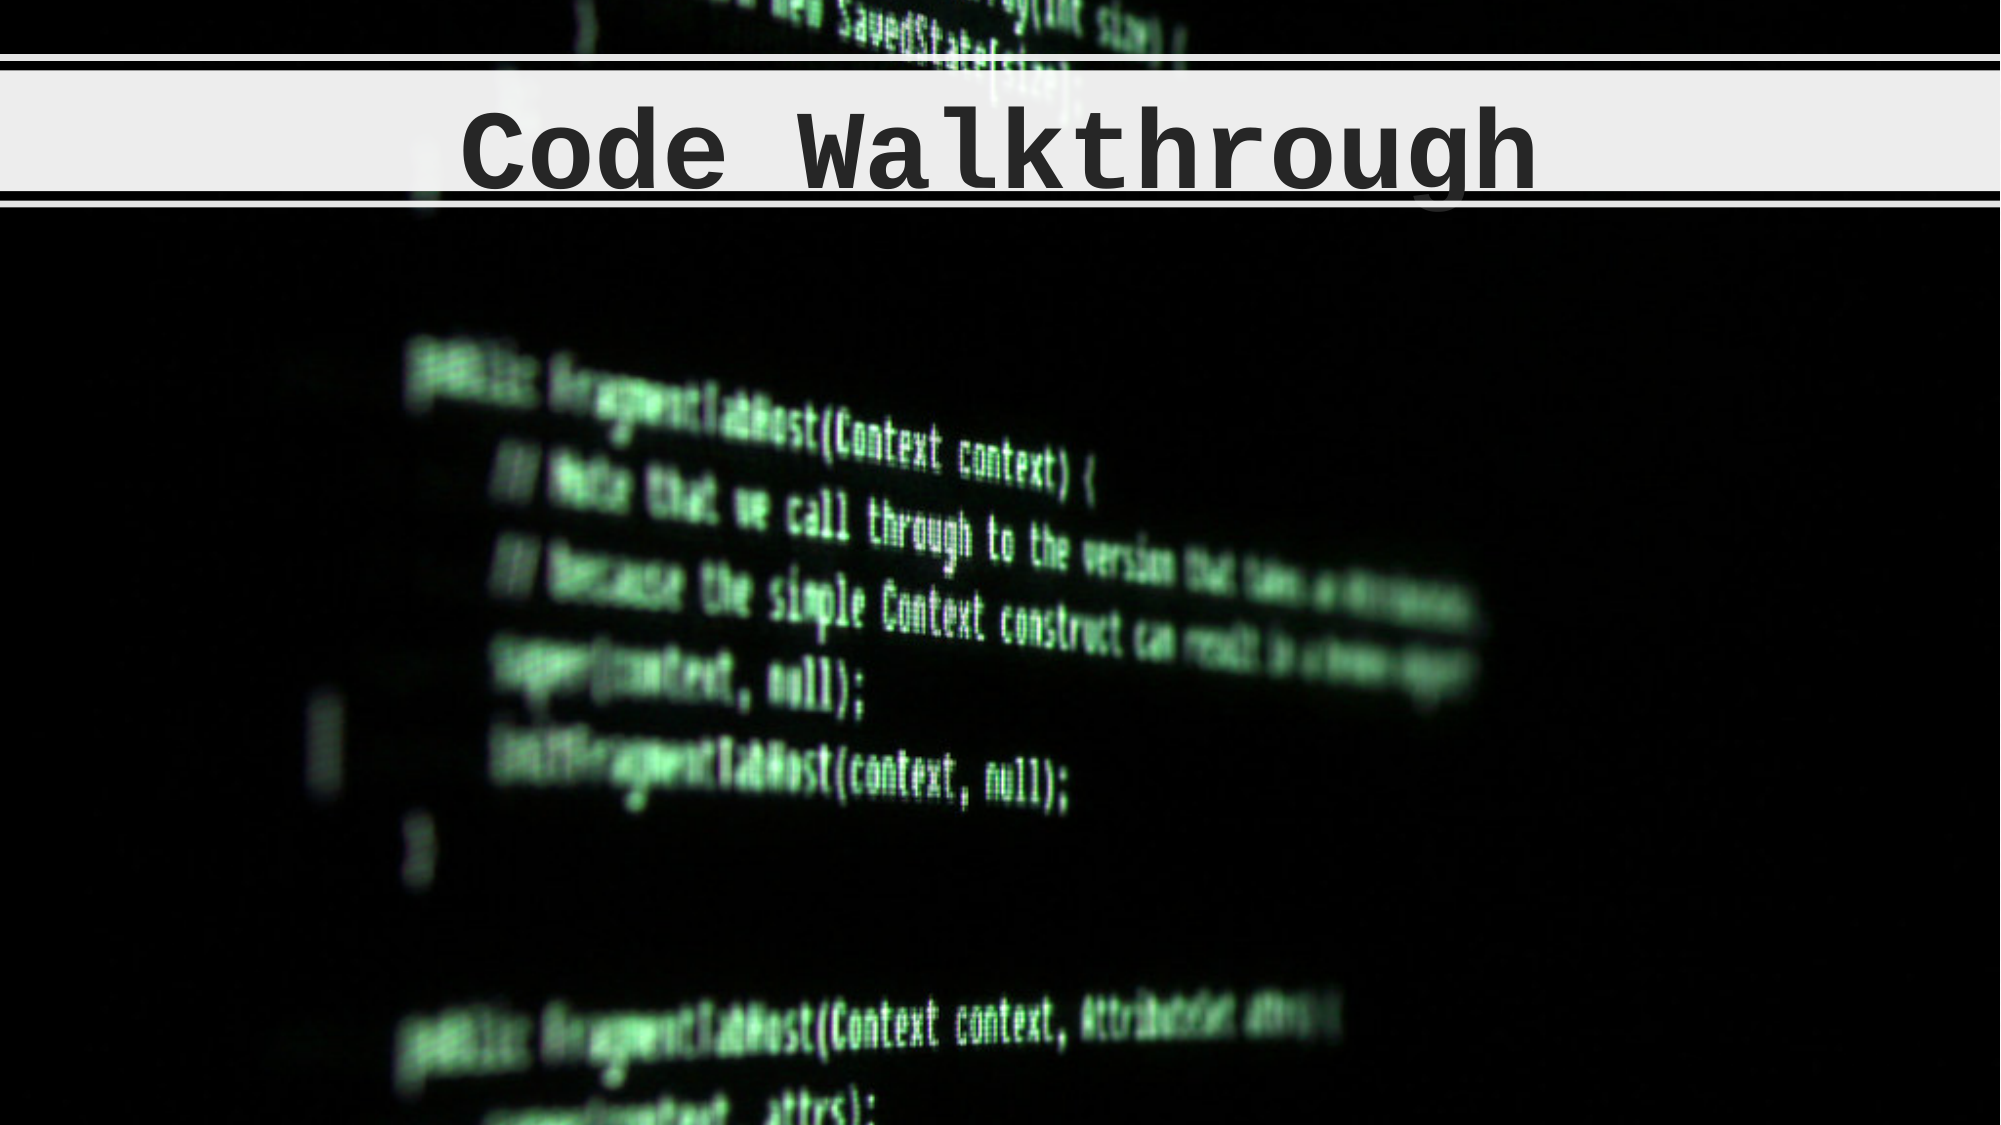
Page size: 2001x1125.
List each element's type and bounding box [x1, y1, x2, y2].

list [0, 0, 2000, 57]
list [0, 58, 2000, 203]
list [0, 205, 2000, 1125]
